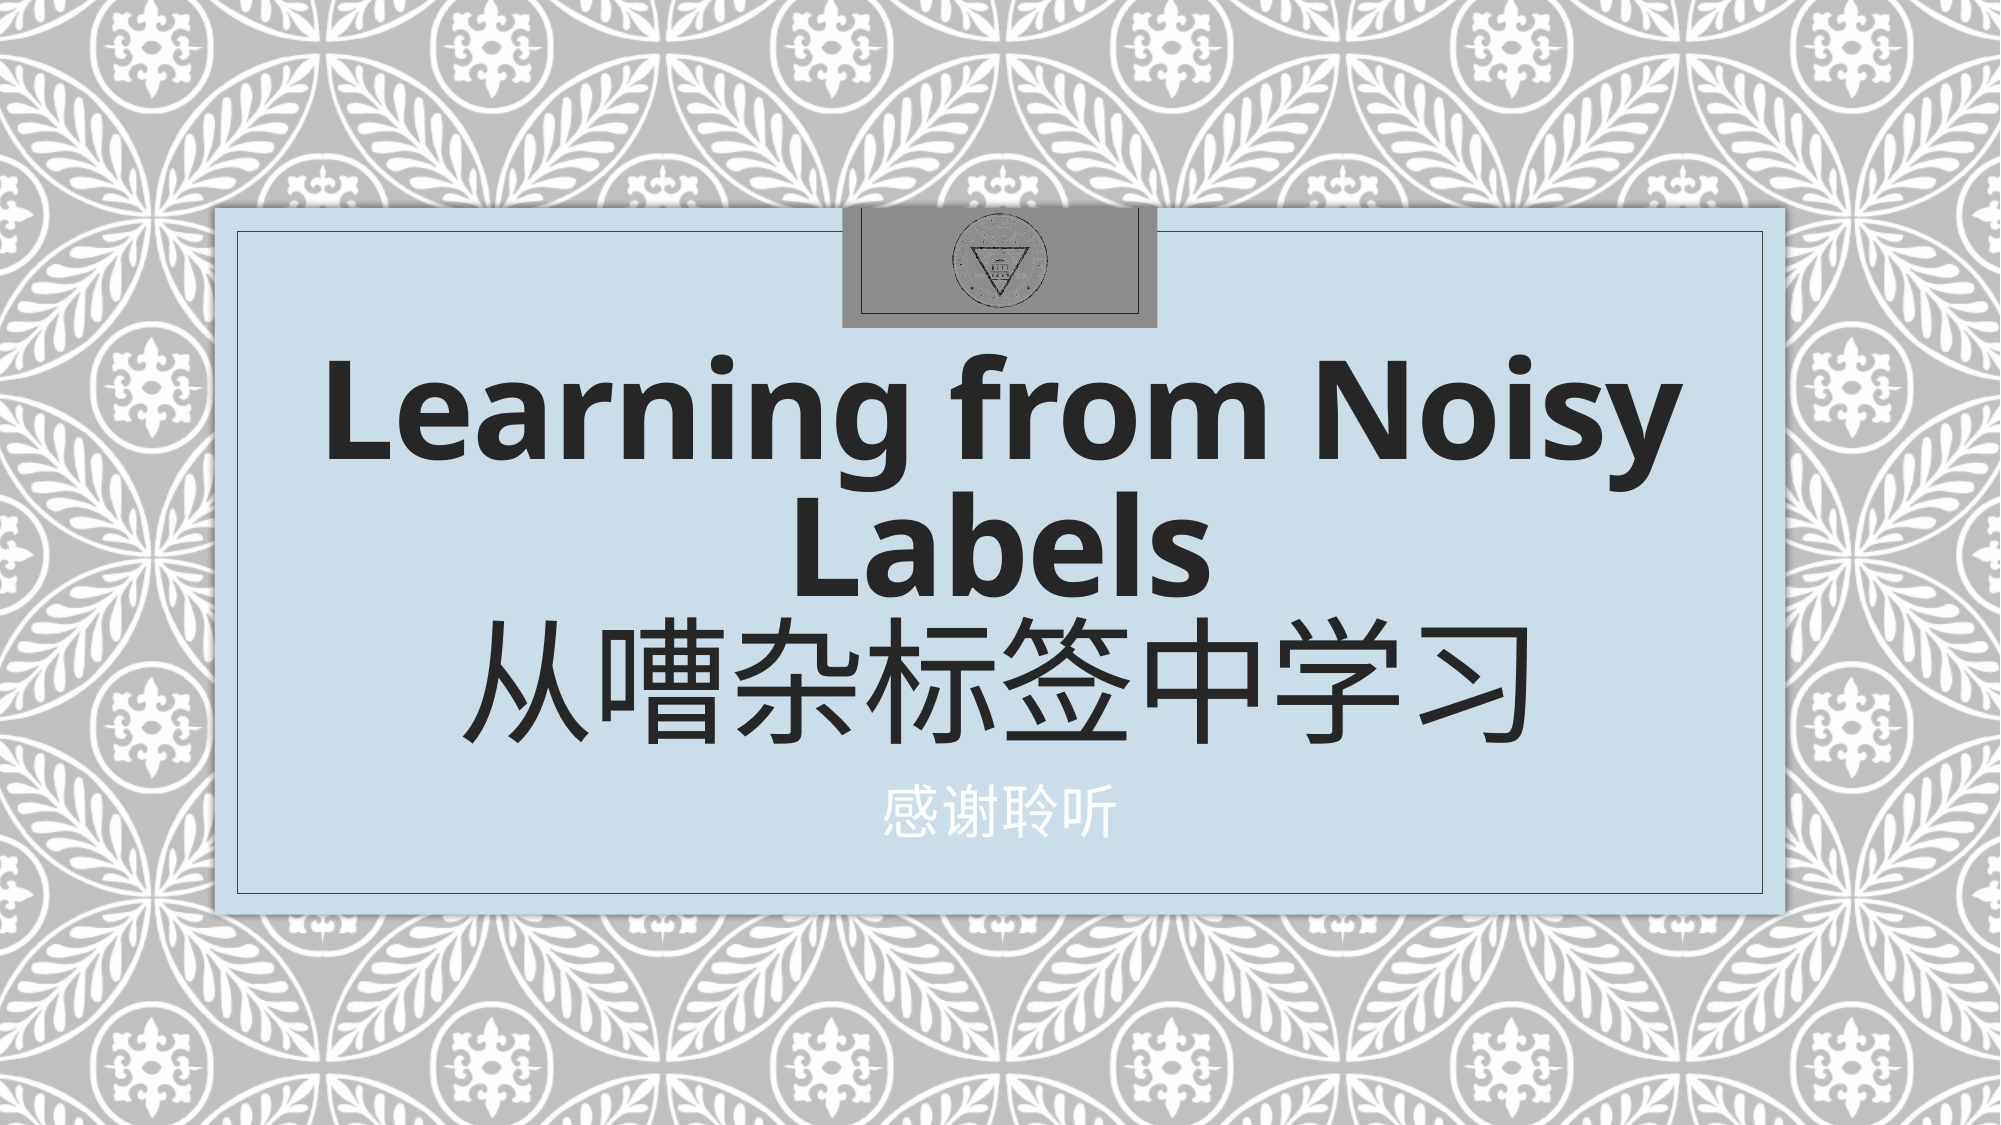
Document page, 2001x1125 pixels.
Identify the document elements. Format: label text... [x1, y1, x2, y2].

picture [952, 213, 1048, 308]
subtitle 感谢聆听 [256, 768, 1745, 1125]
title Learning from Noisy Labels 从嘈杂标签中学习 [256, 343, 1744, 768]
